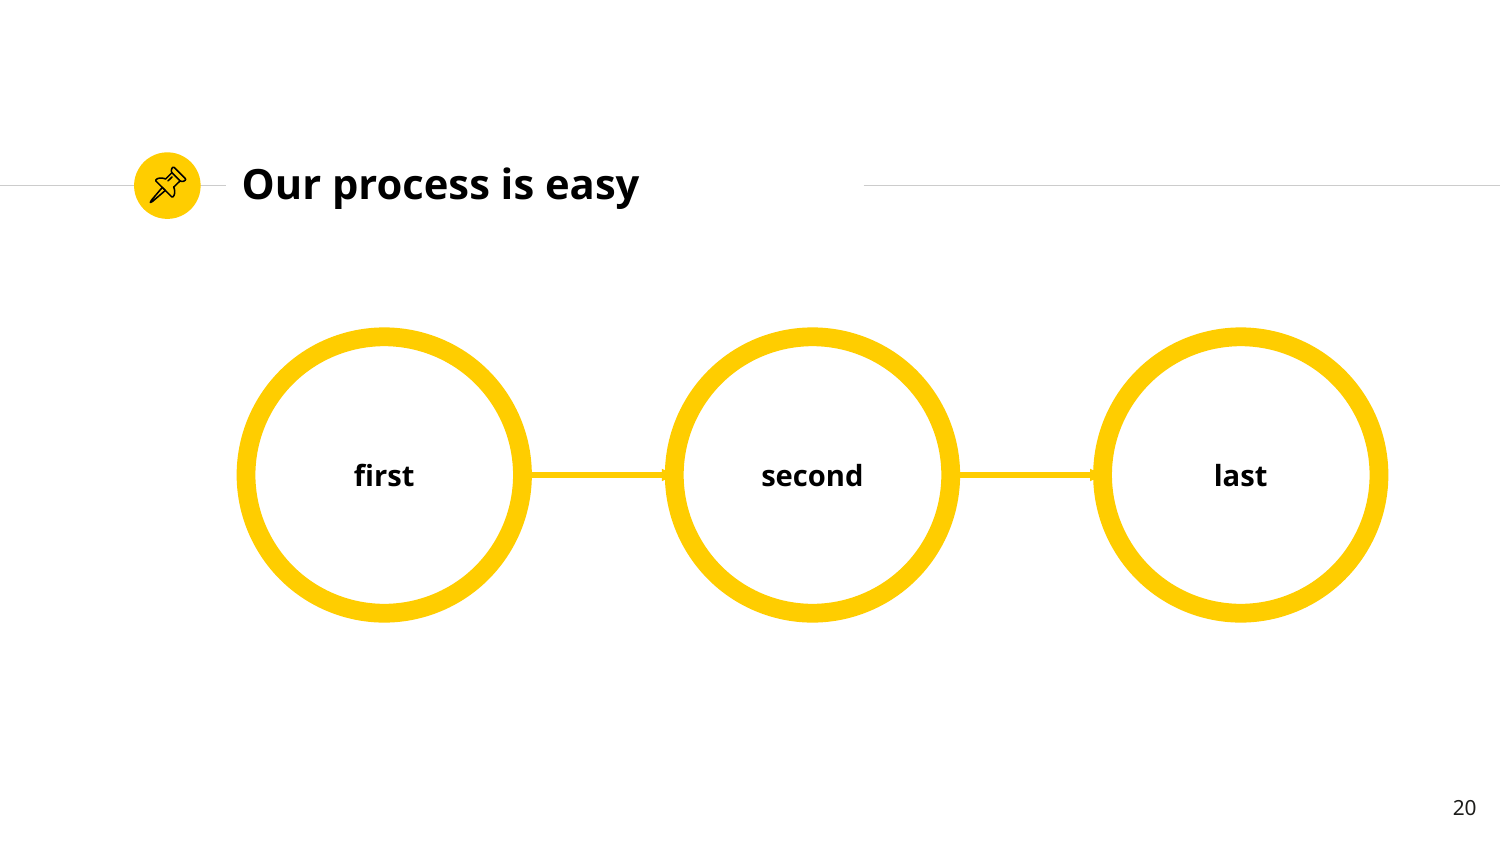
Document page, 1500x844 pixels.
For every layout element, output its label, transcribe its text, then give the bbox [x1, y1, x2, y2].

title Our process is easy [226, 146, 863, 219]
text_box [150, 166, 186, 203]
slide_number 20 [1401, 779, 1492, 844]
text_box first [246, 336, 523, 614]
text_box last [1102, 336, 1379, 614]
text_box second [674, 336, 951, 614]
